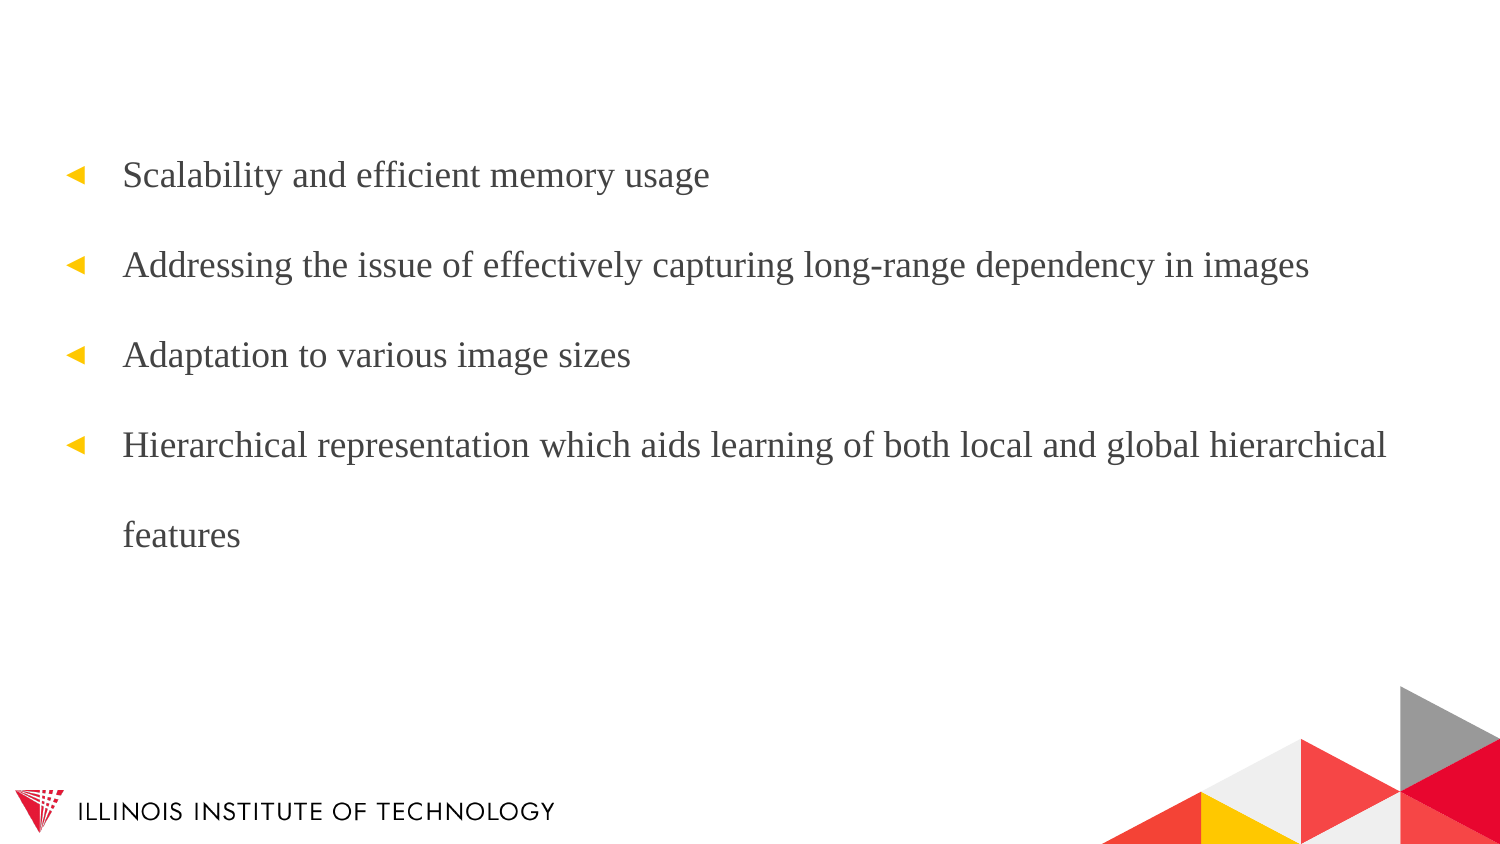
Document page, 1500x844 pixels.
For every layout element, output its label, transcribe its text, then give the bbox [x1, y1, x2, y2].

picture [15, 790, 554, 833]
list Scalability and efficient memory usage Addressing the issue of effectively capturing long-range dependency in images Adaptation to various image sizes Hierarchical representation which aids learning of both local and global hierarchical features [32, 32, 1416, 715]
